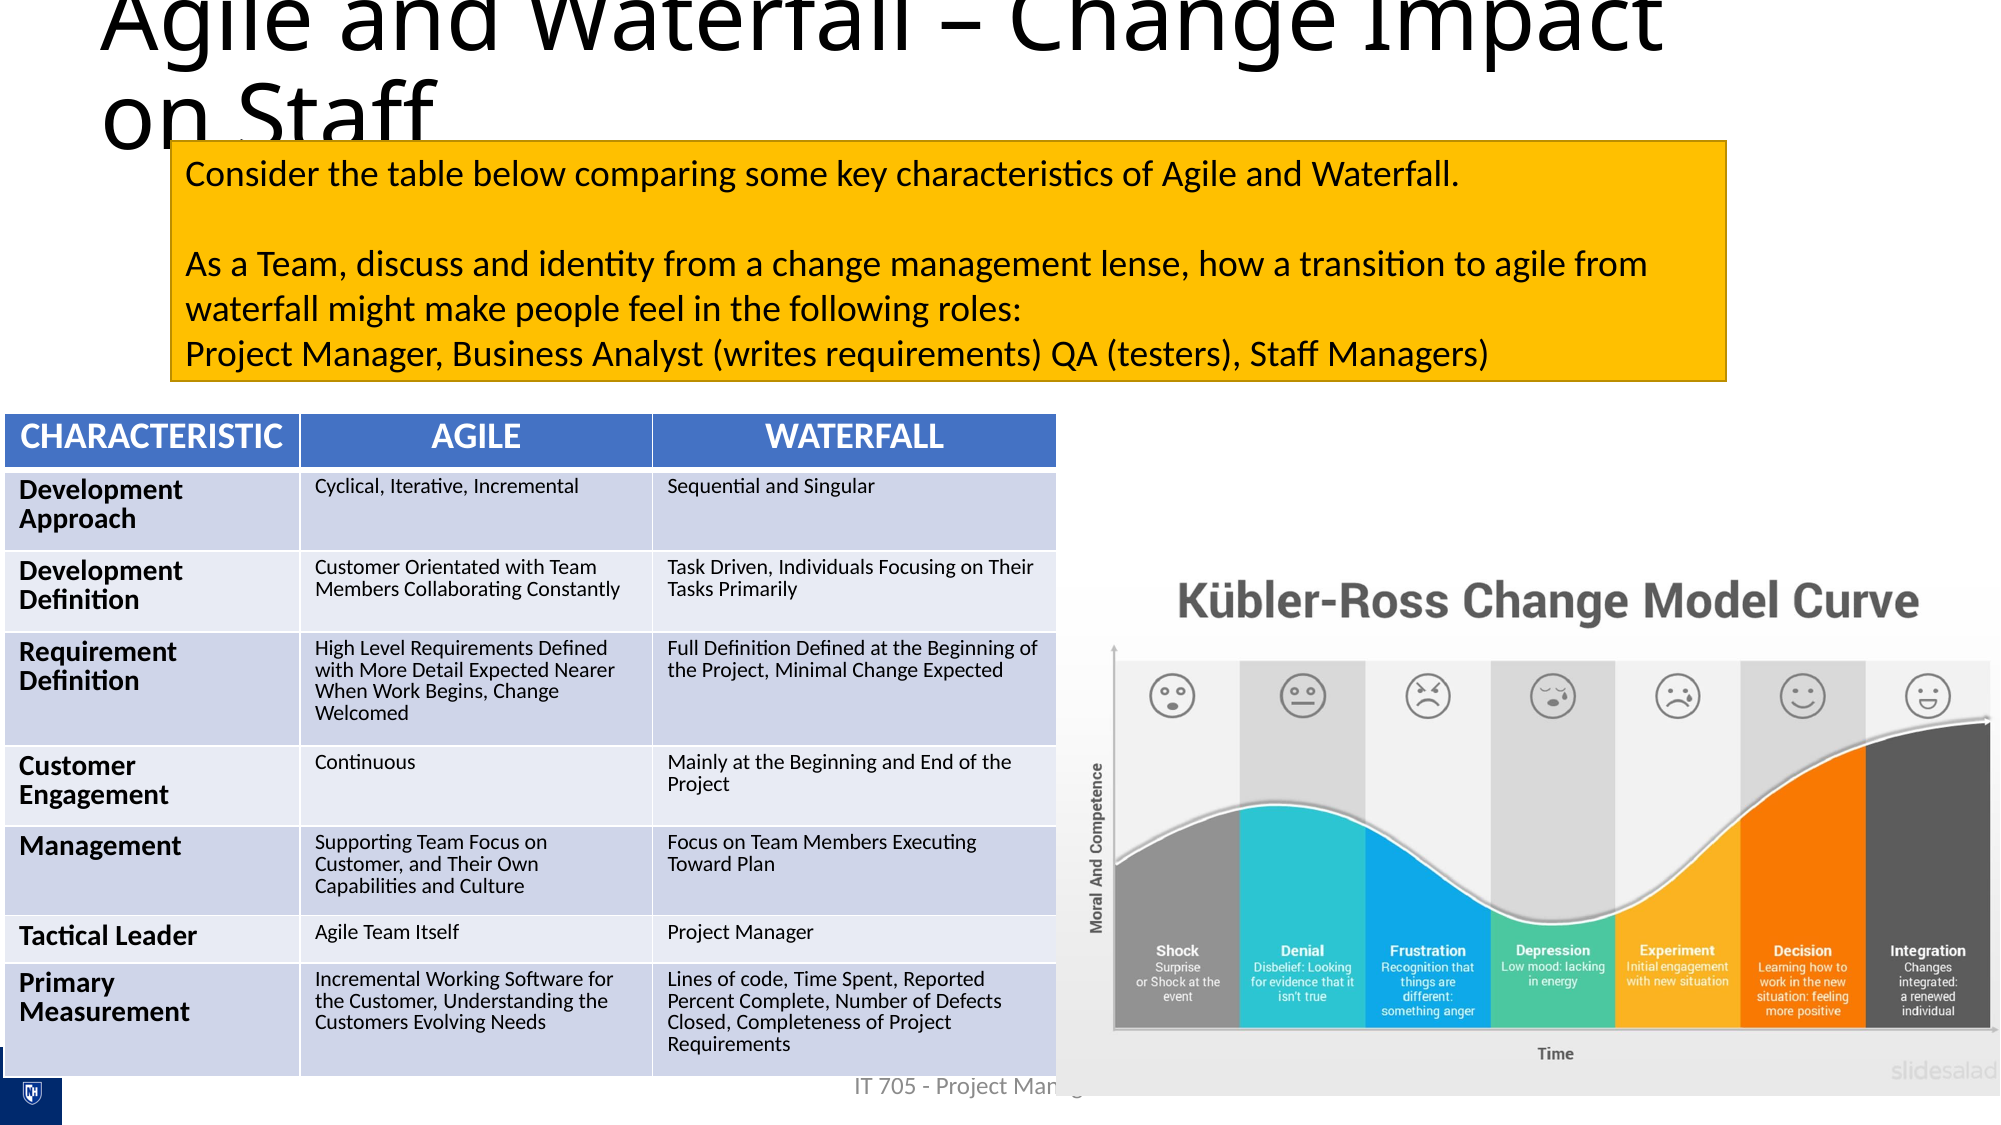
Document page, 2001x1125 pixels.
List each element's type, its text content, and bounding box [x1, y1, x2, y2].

title Agile and Waterfall – Change Impact on Staff [85, 0, 1811, 142]
table_cell Requirement Definition [5, 633, 299, 745]
table_cell Agile Team Itself [301, 916, 652, 962]
table_header CHARACTERISTIC [5, 414, 299, 467]
table_cell Customer Orientated with Team Members Collaborating Constantly [301, 552, 652, 631]
table_cell Full Definition Defined at the Beginning of the Project, Minimal Change Expected [653, 633, 1056, 745]
footer IT 705 - Project Management [4, 1078, 2000, 1125]
table_cell Management [5, 827, 299, 915]
table_cell Development Approach [5, 473, 299, 550]
table_cell Incremental Working Software for the Customer, Understanding the Customers Evolving Needs [301, 964, 652, 1076]
table_cell Mainly at the Beginning and End of the Project [653, 747, 1056, 825]
table_cell Tactical Leader [5, 916, 299, 962]
table_cell Supporting Team Focus on Customer, and Their Own Capabilities and Culture [301, 827, 652, 915]
table_cell Development Definition [5, 552, 299, 631]
table_cell High Level Requirements Defined with More Detail Expected Nearer When Work Begins, Change Welcomed [301, 633, 652, 745]
table_header WATERFALL [653, 414, 1056, 467]
table_cell Project Manager [653, 916, 1056, 962]
table_cell Primary Measurement [5, 964, 299, 1076]
table_cell Customer Engagement [5, 747, 299, 825]
table_cell Focus on Team Members Executing Toward Plan [653, 827, 1056, 915]
table_header AGILE [301, 414, 652, 467]
picture [0, 1047, 4, 1125]
table_cell Task Driven, Individuals Focusing on Their Tasks Primarily [653, 552, 1056, 631]
text_box Consider the table below comparing some key characteristics of Agile and Waterfall. As a Team, discuss and identity from a change management lense, how a transition to agile from waterfall might make people feel in the following roles: Project Manager, Business Analyst (writes requirements) QA (testers), Staff Managers) [170, 140, 1727, 382]
table_cell Continuous [301, 747, 652, 825]
table_cell Cyclical, Iterative, Incremental [301, 473, 652, 550]
table_cell Lines of code, Time Spent, Reported Percent Complete, Number of Defects Closed, Completeness of Project Requirements [653, 964, 1056, 1076]
table_cell Sequential and Singular [653, 473, 1056, 550]
picture [1056, 542, 2000, 1096]
